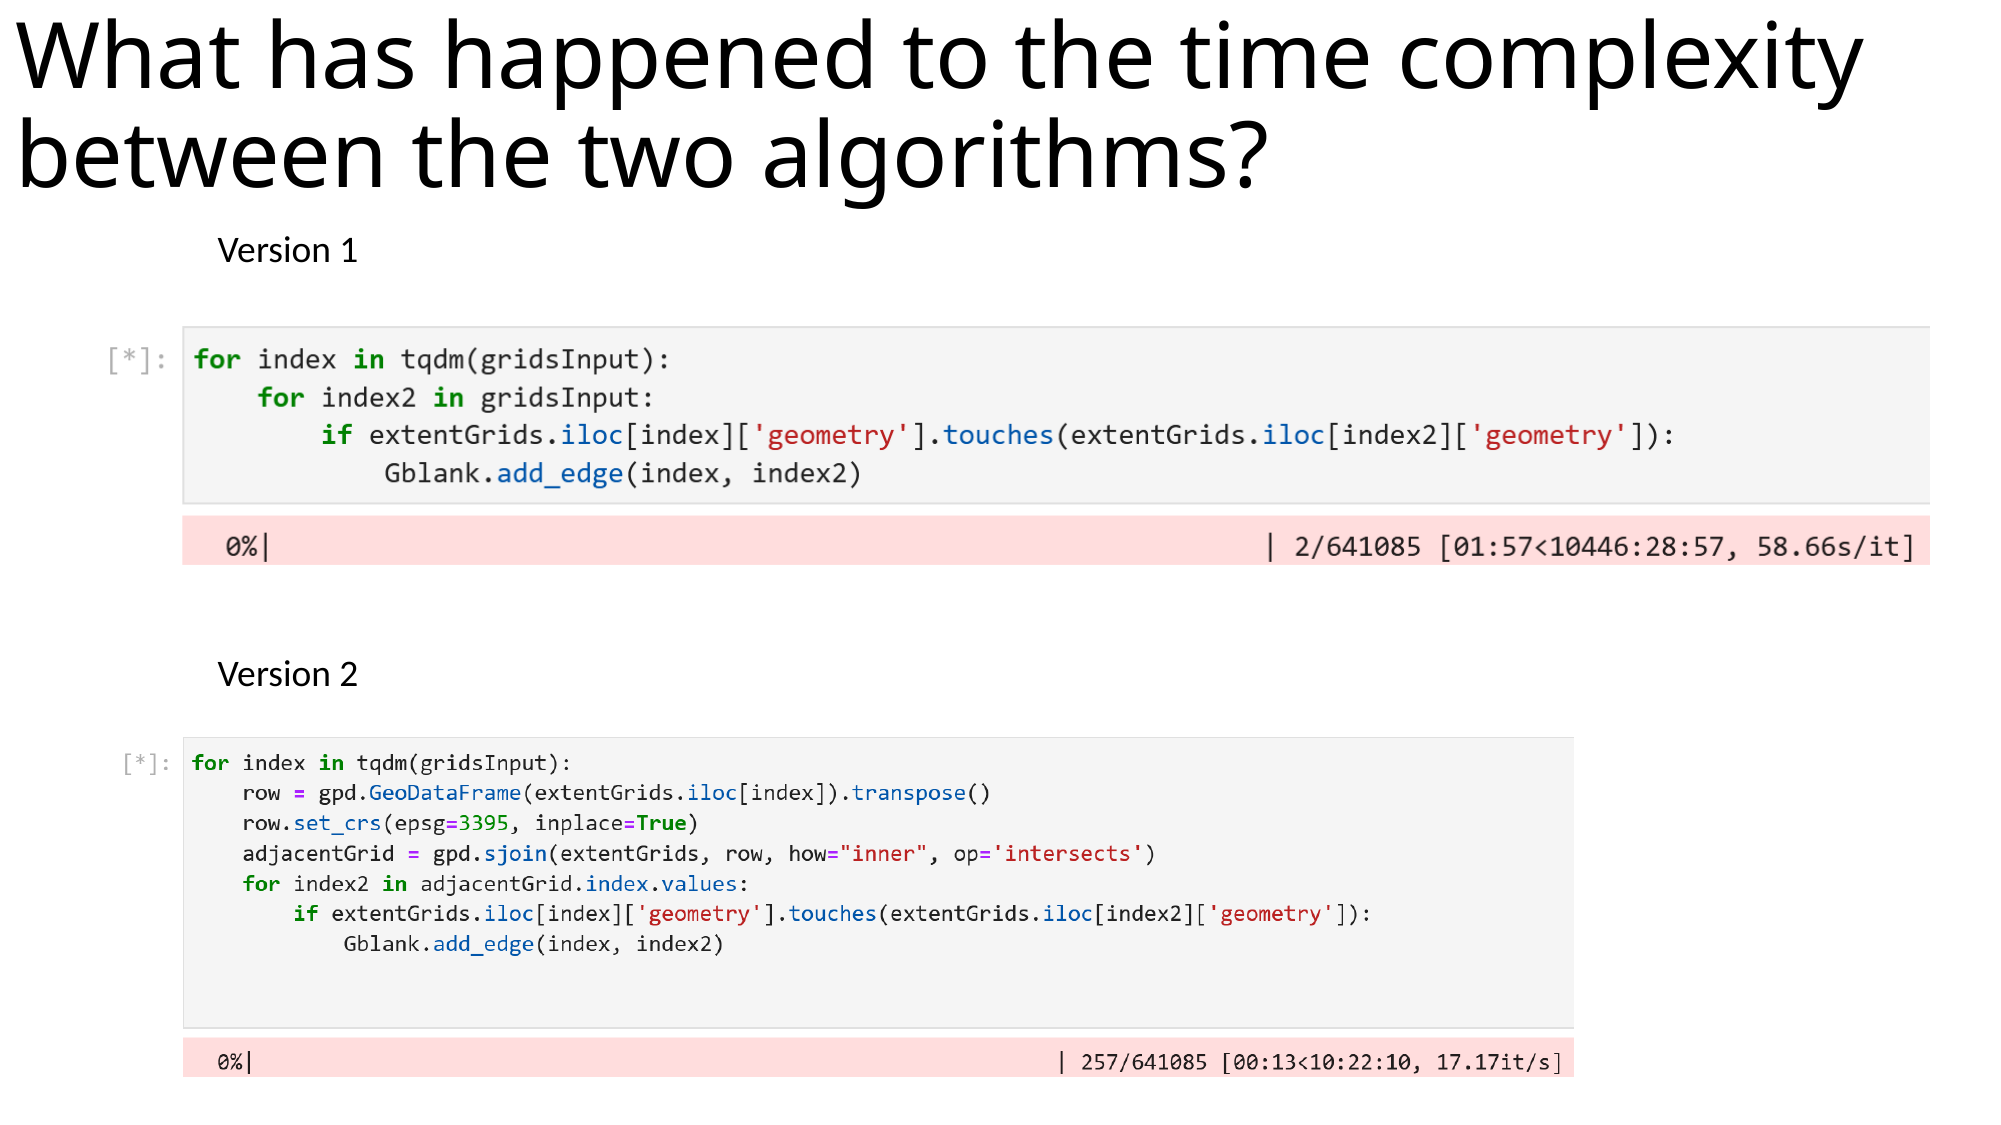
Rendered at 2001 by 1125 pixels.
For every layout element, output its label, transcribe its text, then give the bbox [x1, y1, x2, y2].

title What has happened to the time complexity between the two algorithms? [0, 0, 2000, 218]
picture [94, 314, 1930, 576]
text_box Version 2 [202, 641, 1827, 702]
picture [112, 730, 1574, 1085]
text_box Version 1 [202, 217, 1827, 278]
